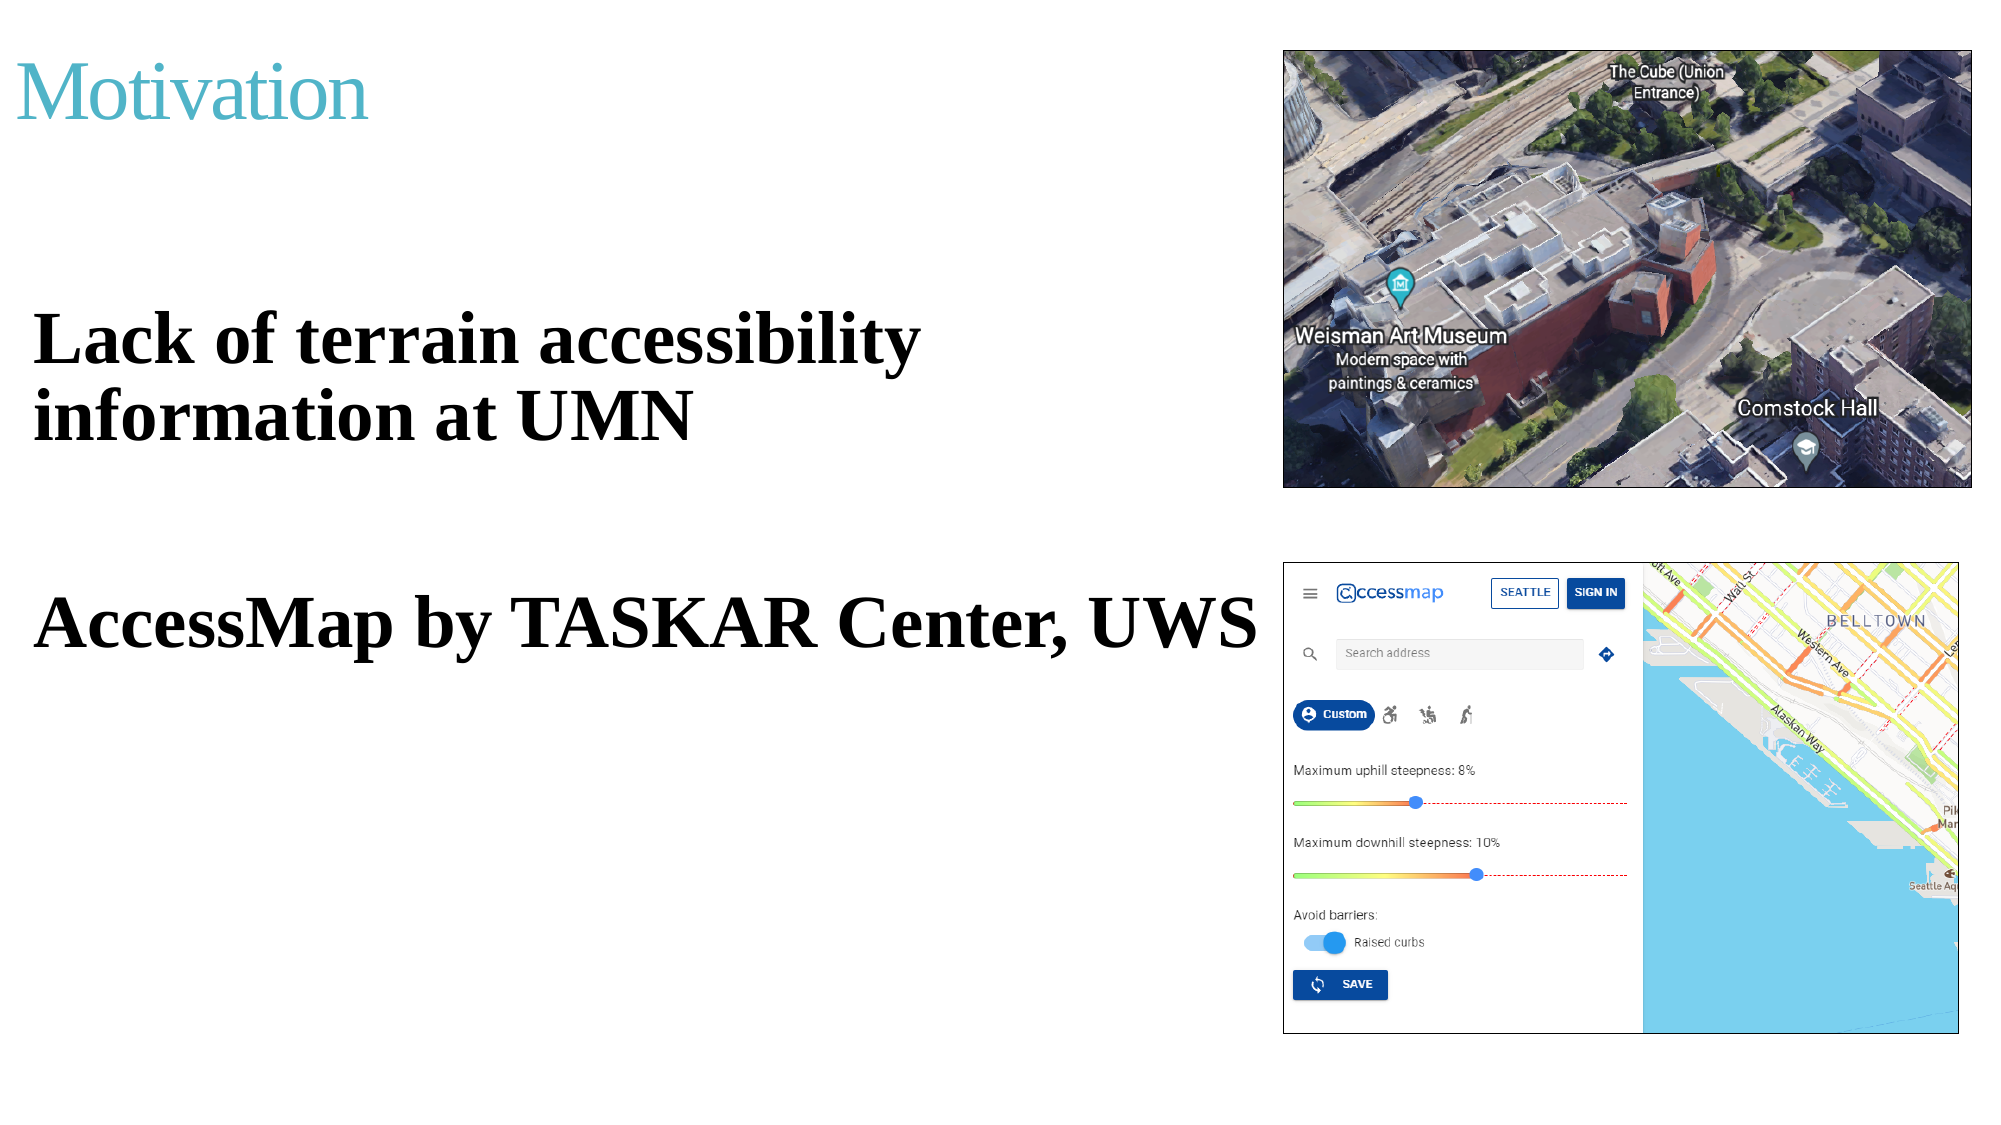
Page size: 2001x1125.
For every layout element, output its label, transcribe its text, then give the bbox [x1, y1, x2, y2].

picture [1283, 562, 1960, 1034]
picture [1282, 50, 1972, 489]
text_box Motivation [0, 41, 1768, 237]
list Lack of terrain accessibility information at UMN AccessMap by TASKAR Center, UWS [18, 237, 1325, 1034]
